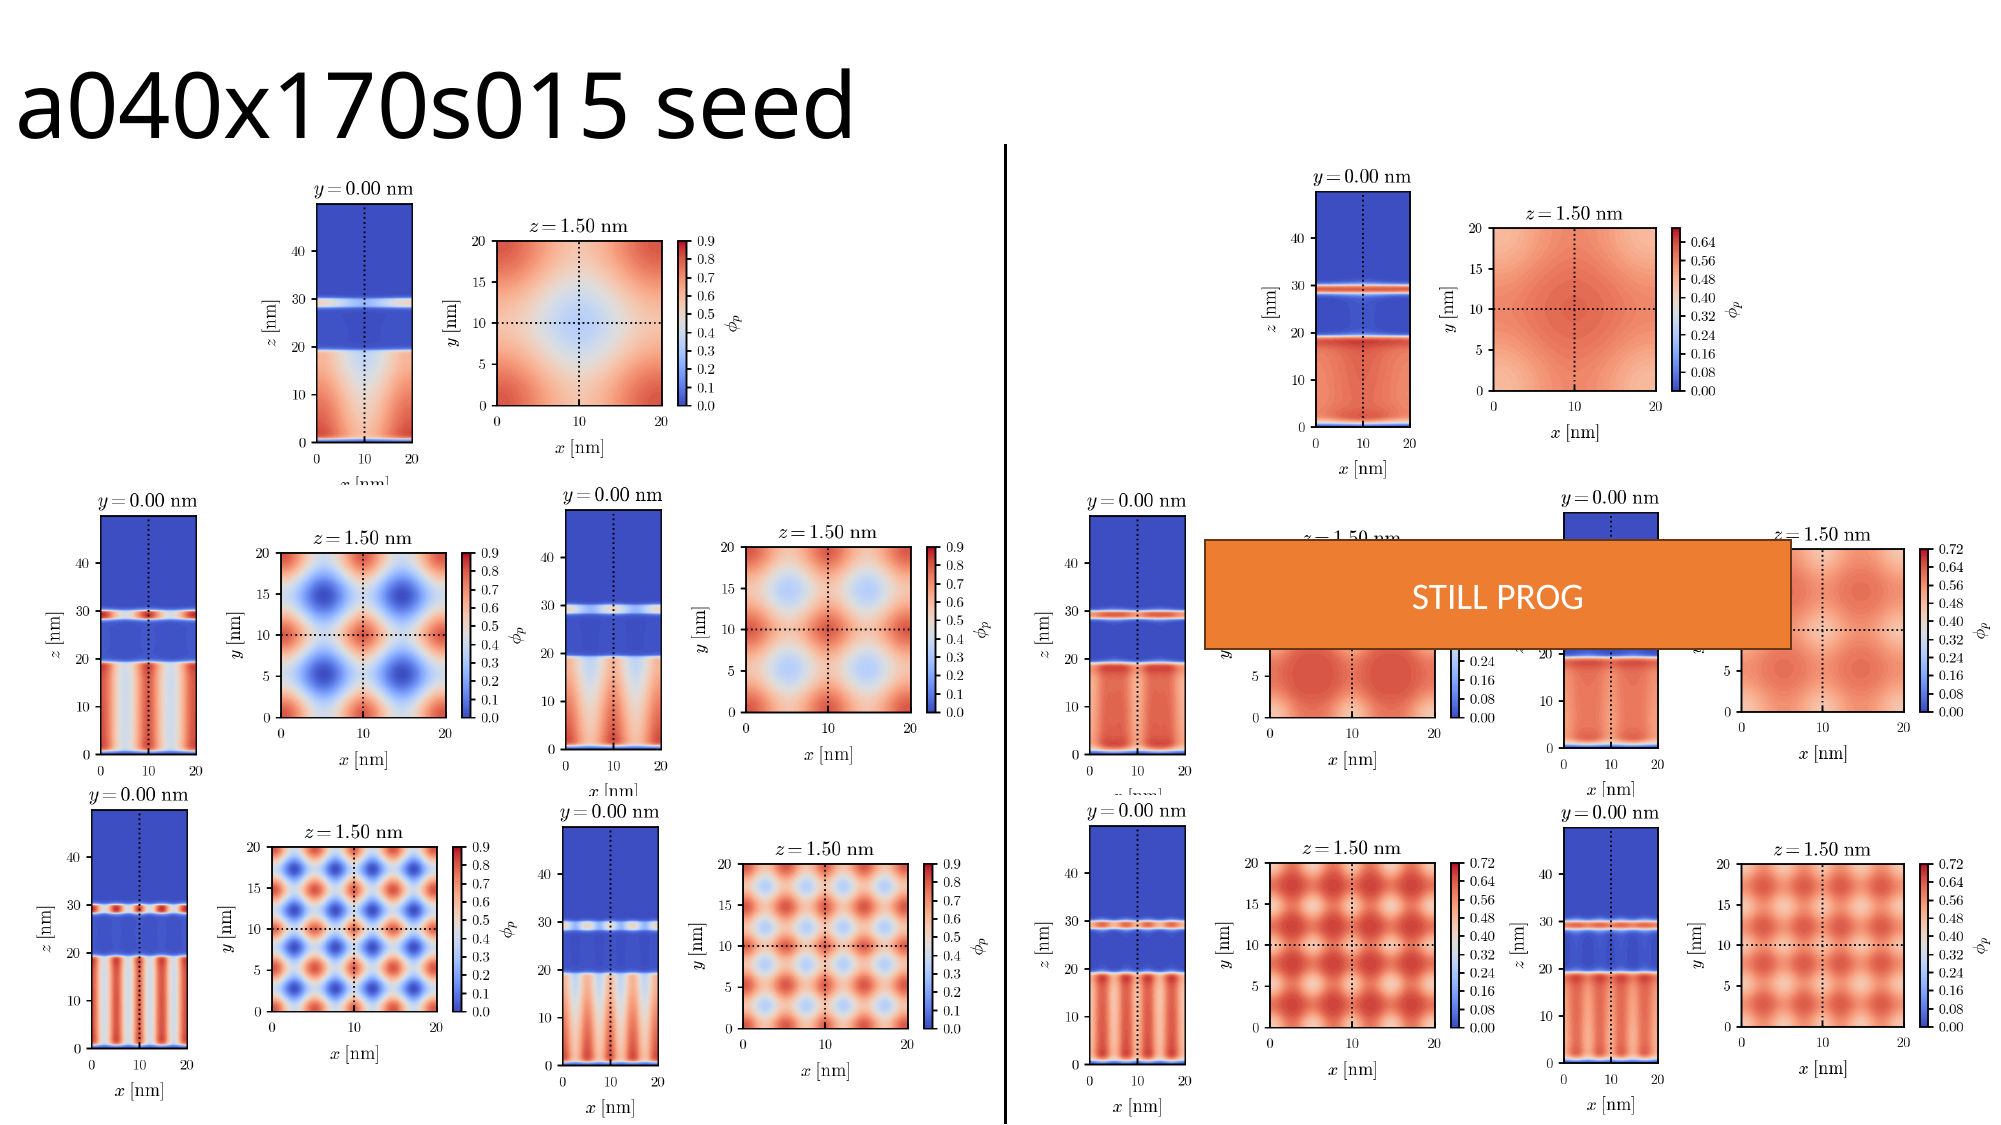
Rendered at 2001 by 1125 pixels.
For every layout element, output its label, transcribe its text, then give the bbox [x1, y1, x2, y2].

title a040x170s015 seed [0, 0, 1725, 218]
picture [1027, 161, 1999, 1124]
picture [29, 173, 1000, 1125]
